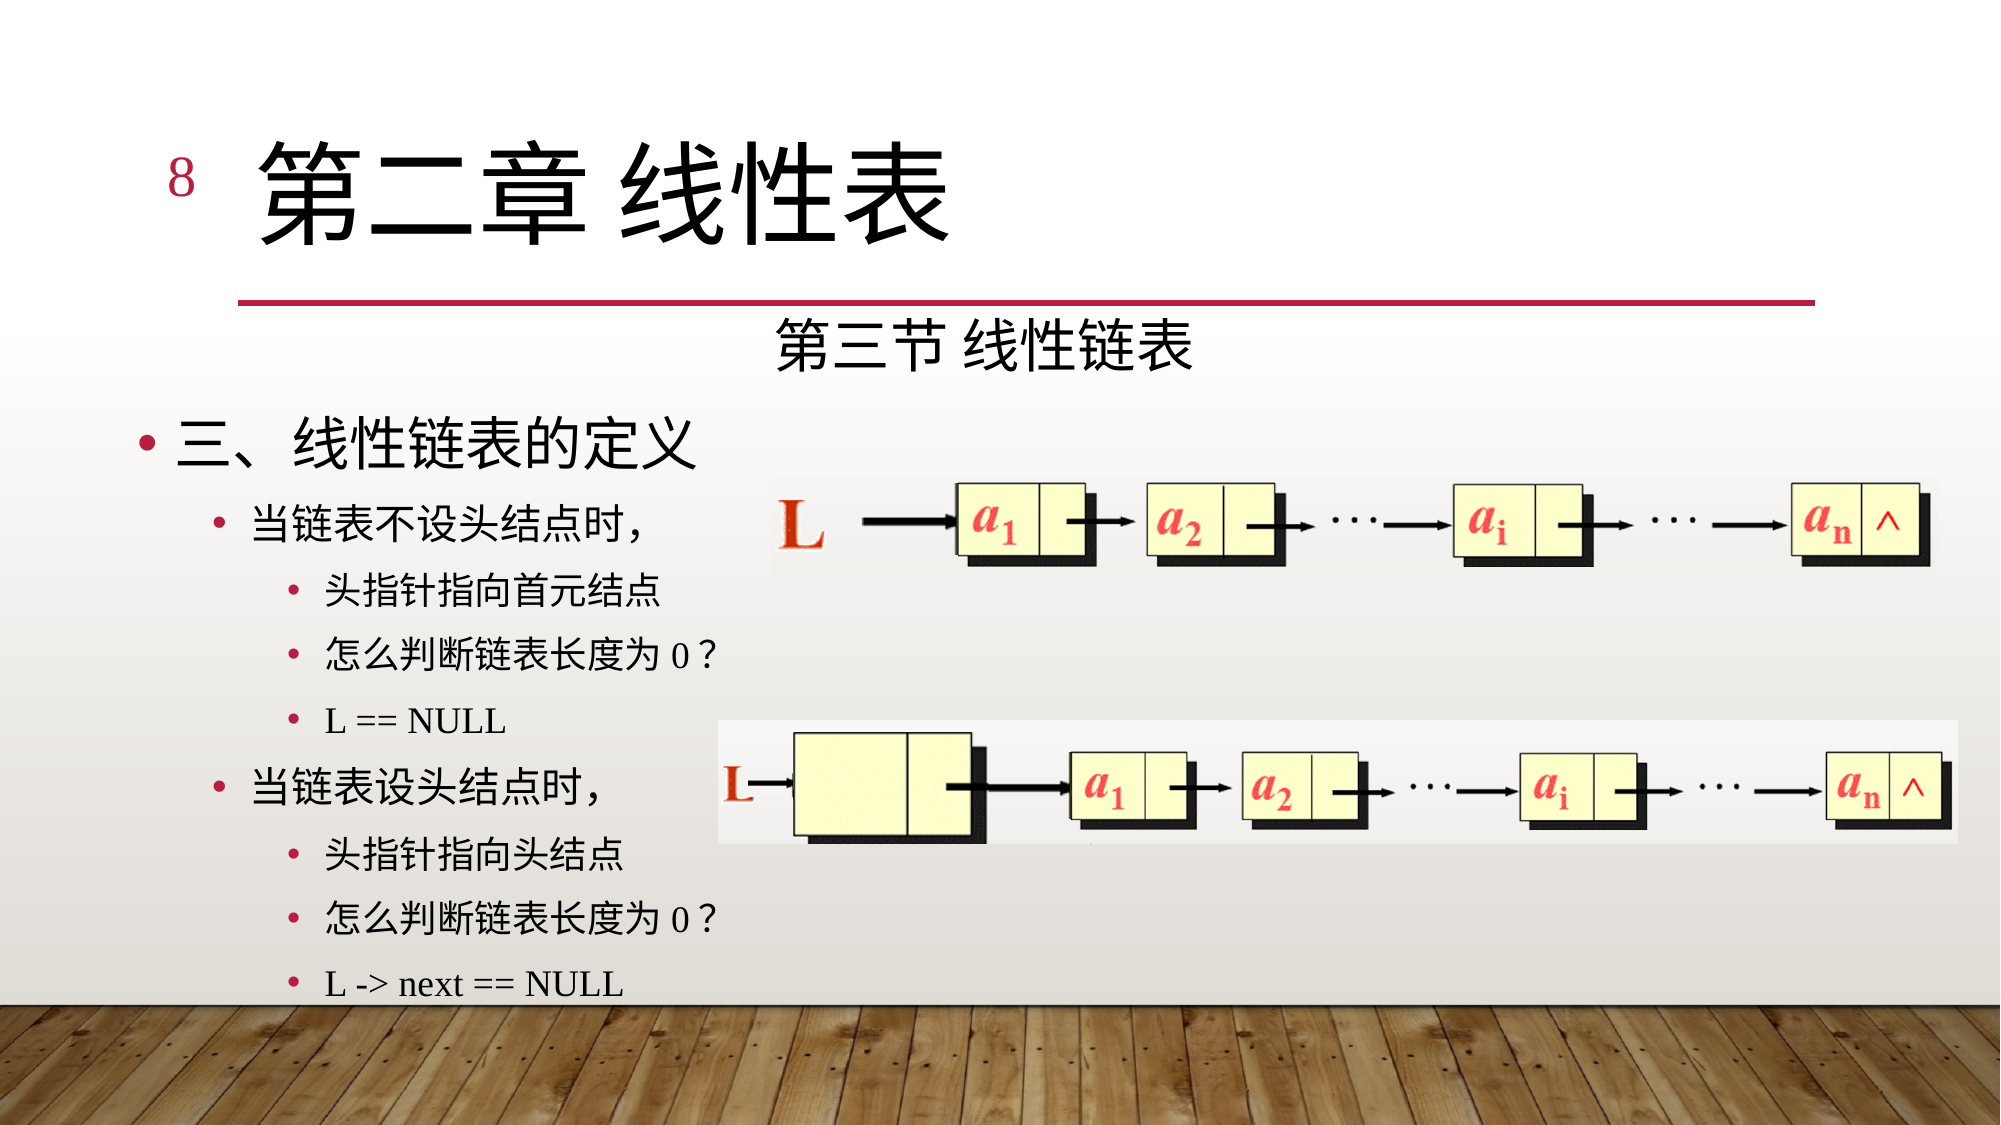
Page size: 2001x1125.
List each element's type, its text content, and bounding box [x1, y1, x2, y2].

picture [0, 1005, 2000, 1125]
picture [772, 476, 1938, 575]
slide_number 8 [78, 131, 212, 214]
title 第二章 线性表 [238, 131, 1814, 305]
text_box 第三节 线性链表 [758, 301, 1485, 387]
picture [718, 720, 1958, 845]
list 三、线性链表的定义 当链表不设头结点时， 头指针指向首元结点 怎么判断链表长度为0？ L == NULL 当链表设头结点时， 头指针指向头结点 怎么判断链表长度为0？ L -> next == NULL [122, 385, 1841, 1087]
